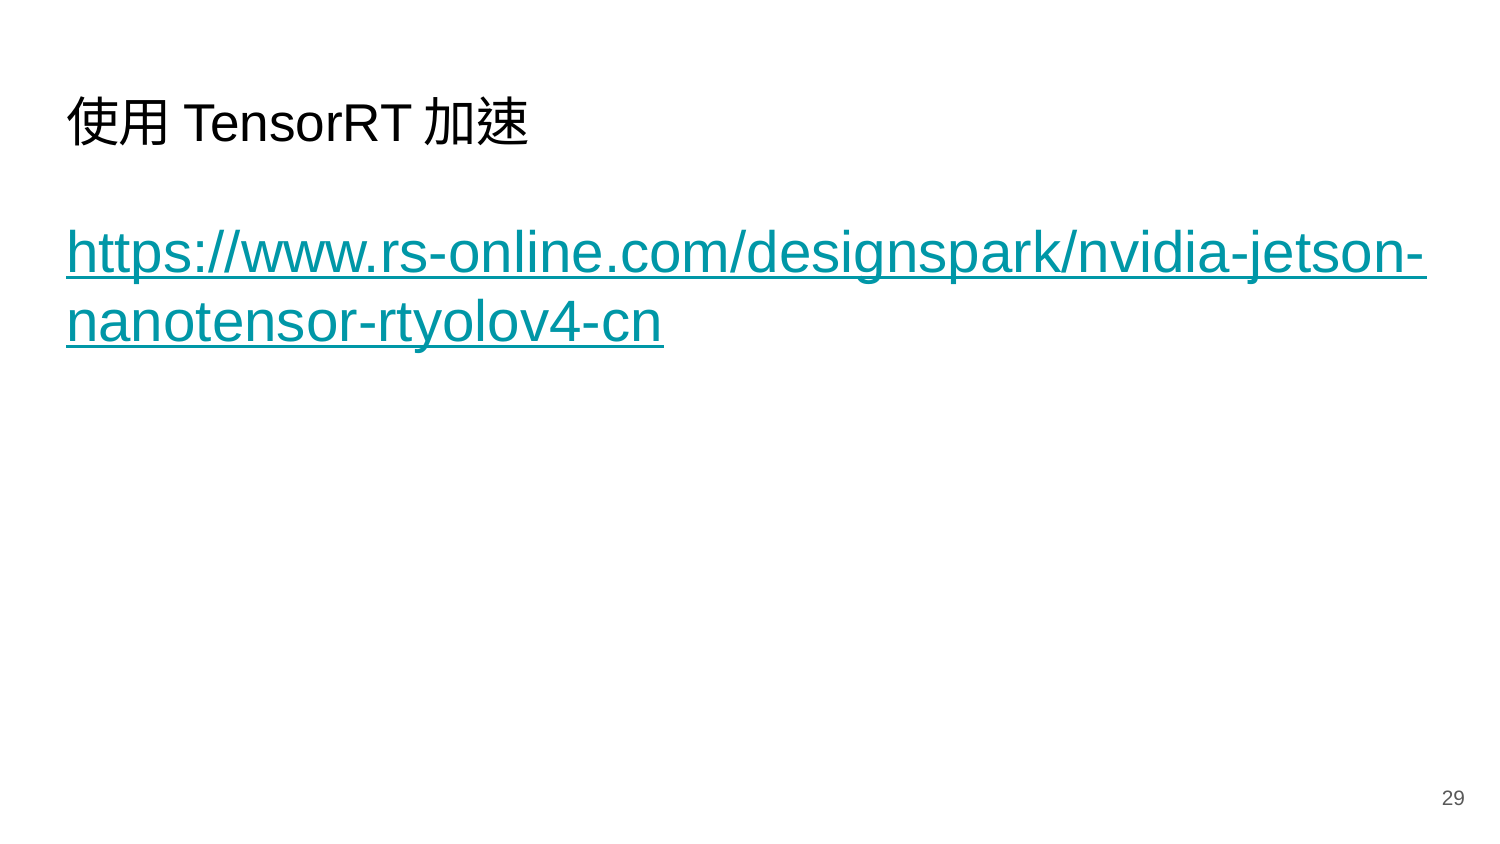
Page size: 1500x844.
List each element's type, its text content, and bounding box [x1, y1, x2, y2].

slide_number ‹#› [1389, 764, 1480, 830]
title 使用TensorRT加速 [51, 72, 1449, 167]
list https://www.rs-online.com/designspark/nvidia-jetson-nanotensor-rtyolov4-cn [51, 189, 1449, 750]
